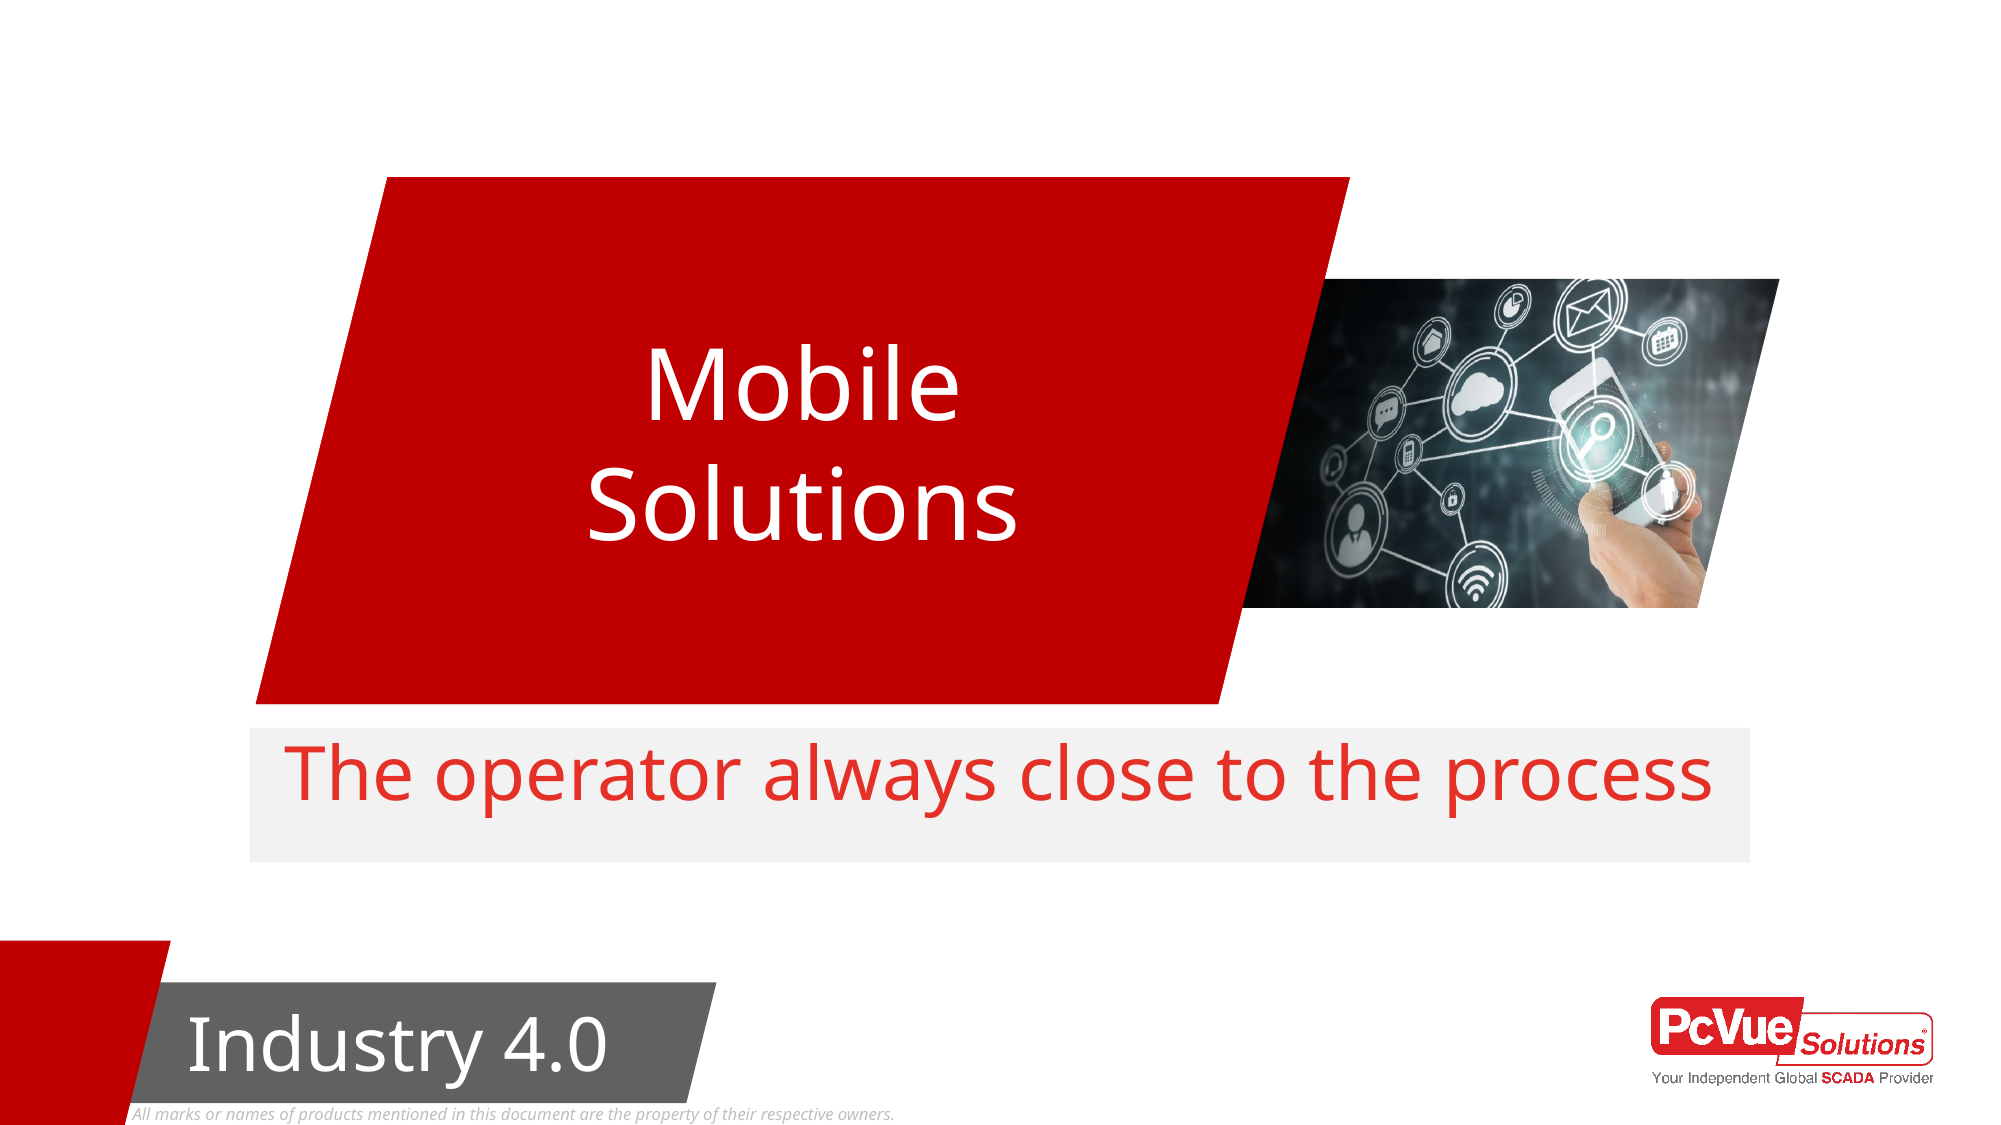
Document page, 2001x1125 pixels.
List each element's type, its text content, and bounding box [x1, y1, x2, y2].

picture [1236, 278, 1780, 608]
text_box Mobile Solutions [254, 176, 1352, 706]
subtitle The operator always close to the process [249, 727, 1750, 863]
picture [1651, 997, 1934, 1088]
